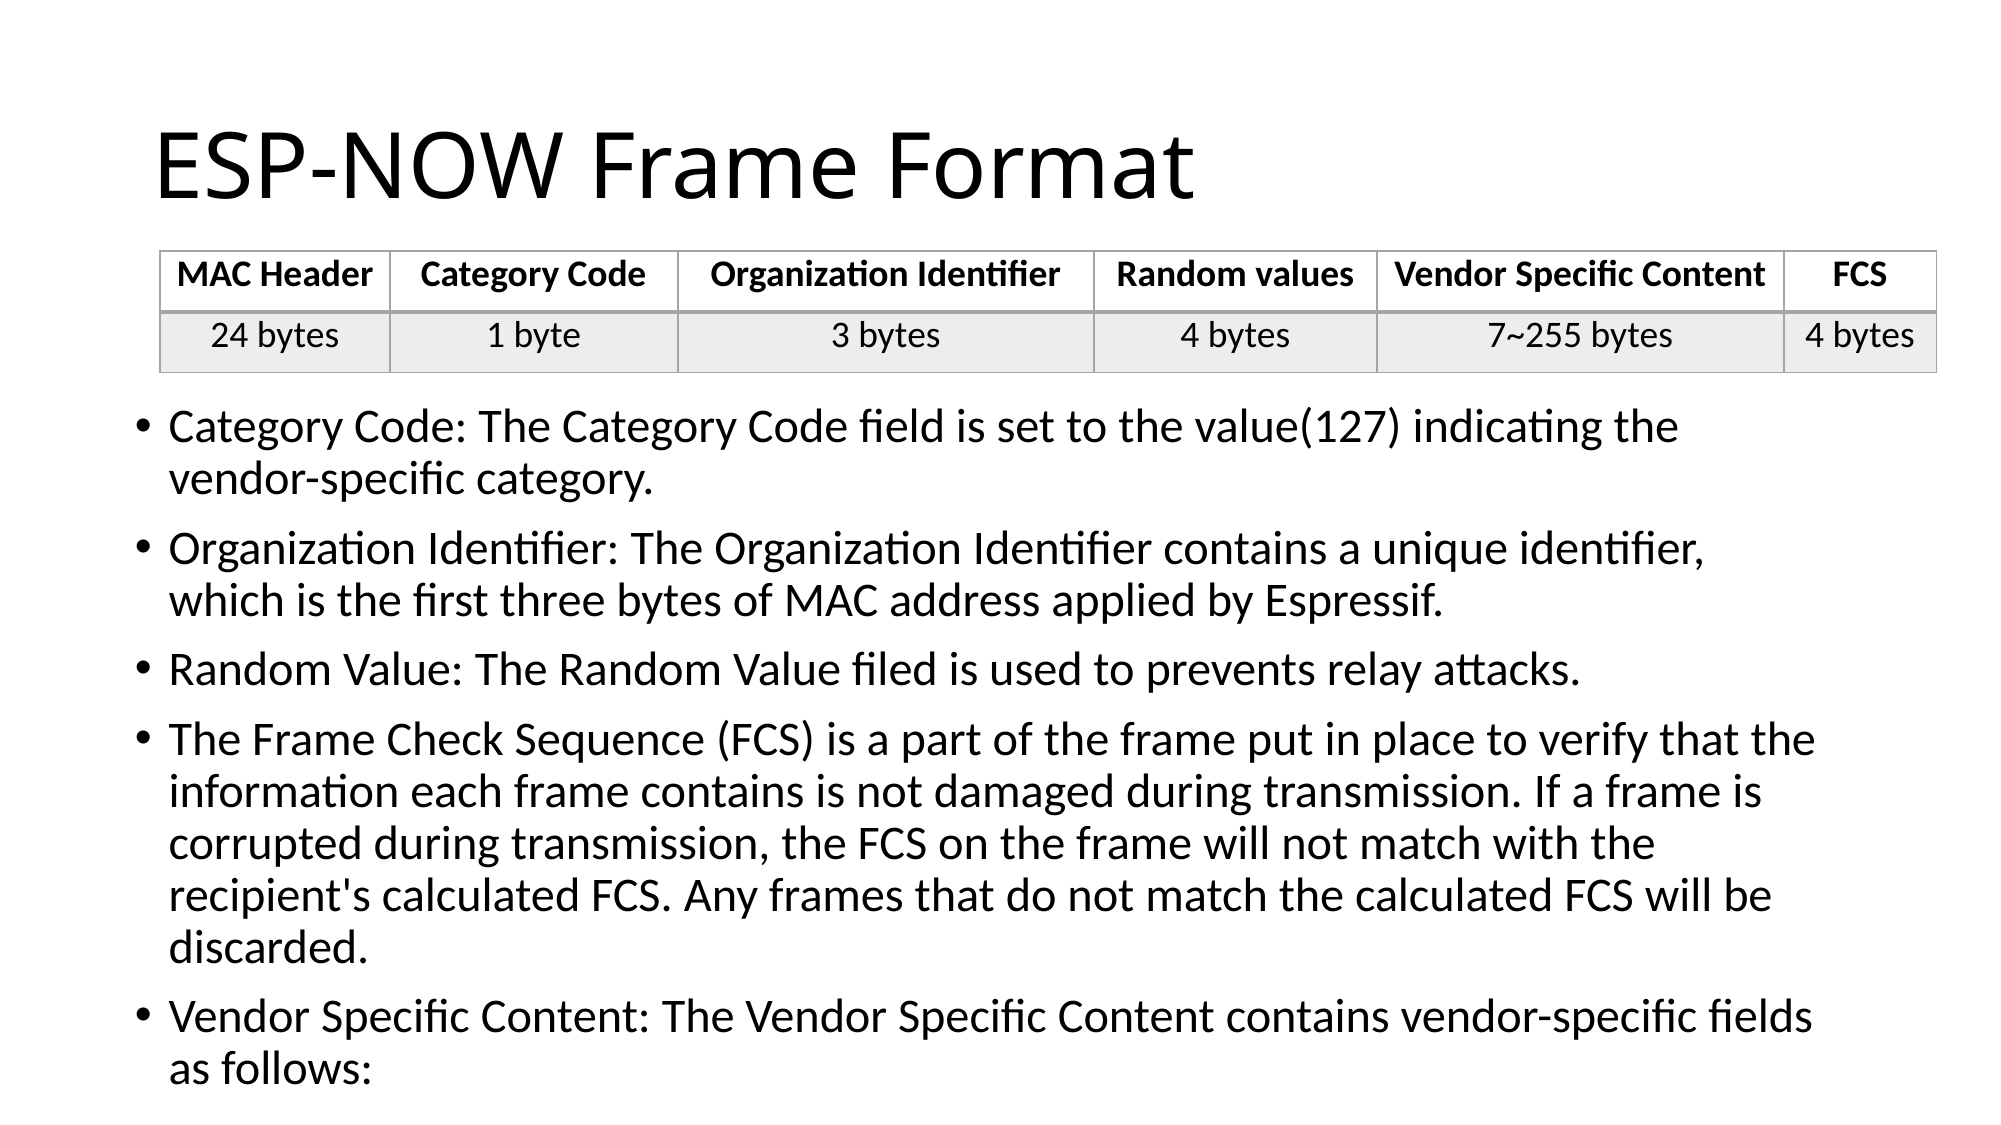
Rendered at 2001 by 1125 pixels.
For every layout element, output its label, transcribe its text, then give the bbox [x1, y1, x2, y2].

table_cell 4 bytes [1095, 314, 1376, 372]
table_cell 4 bytes [1785, 314, 1936, 372]
table_header Category Code [391, 252, 677, 310]
table_header Organization Identifier [679, 252, 1093, 310]
table_cell 24 bytes [161, 314, 389, 372]
list Category Code: The Category Code field is set to the value(127) indicating the vendor-specific category. Organization Identifier: The Organization Identifier contains a unique identifier, which is the first three bytes of MAC address applied by Espressif. Random Value: The Random Value filed is used to prevents relay attacks. The Frame Check Sequence (FCS) is a part of the frame put in place to verify that the information each frame contains is not damaged during transmission. If a frame is corrupted during transmission, the FCS on the frame will not match with the recipient's calculated FCS. Any frames that do not match the calculated FCS will be discarded. Vendor Specific Content: The Vendor Specific Content contains vendor-specific fields as follows: [119, 393, 1845, 1108]
table_header Vendor Specific Content [1378, 252, 1783, 310]
table_header MAC Header [161, 252, 389, 310]
table_header FCS [1785, 252, 1936, 310]
table_cell 3 bytes [679, 314, 1093, 372]
table_cell 7~255 bytes [1378, 314, 1783, 372]
table_header Random values [1095, 252, 1376, 310]
table_cell 1 byte [391, 314, 677, 372]
title ESP-NOW Frame Format [137, 59, 1863, 278]
